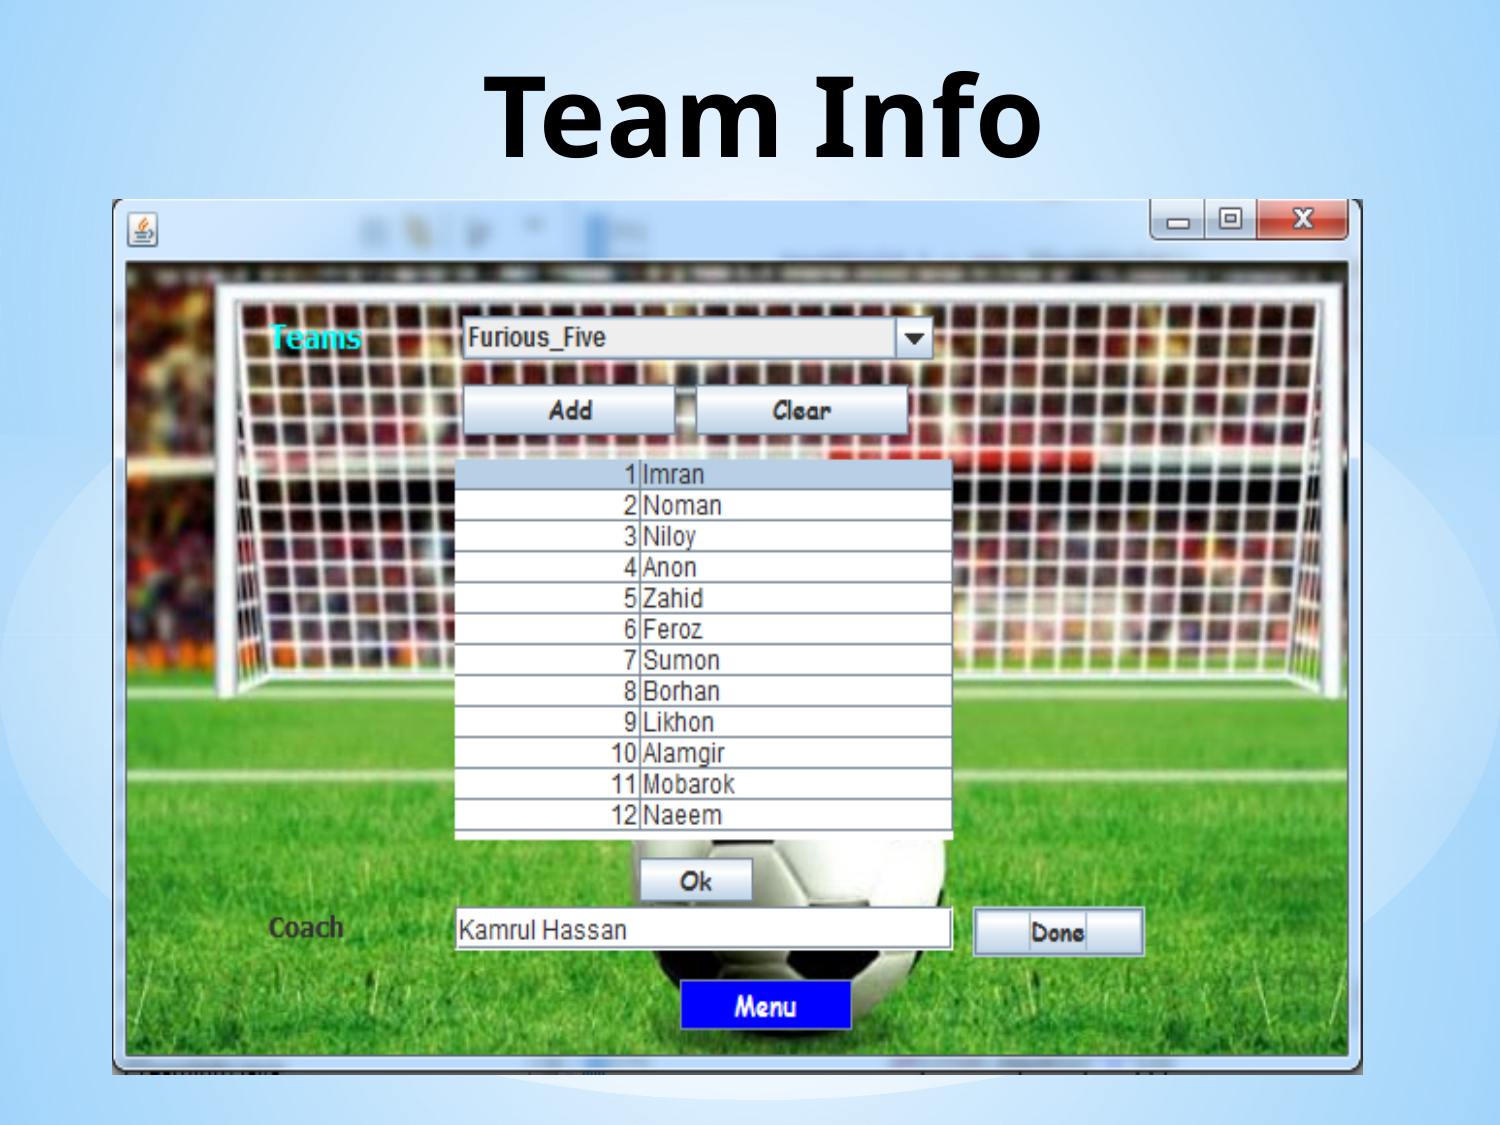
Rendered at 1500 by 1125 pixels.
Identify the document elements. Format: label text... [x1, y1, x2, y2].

title Team Info [200, 37, 1299, 197]
picture [112, 199, 1363, 1076]
